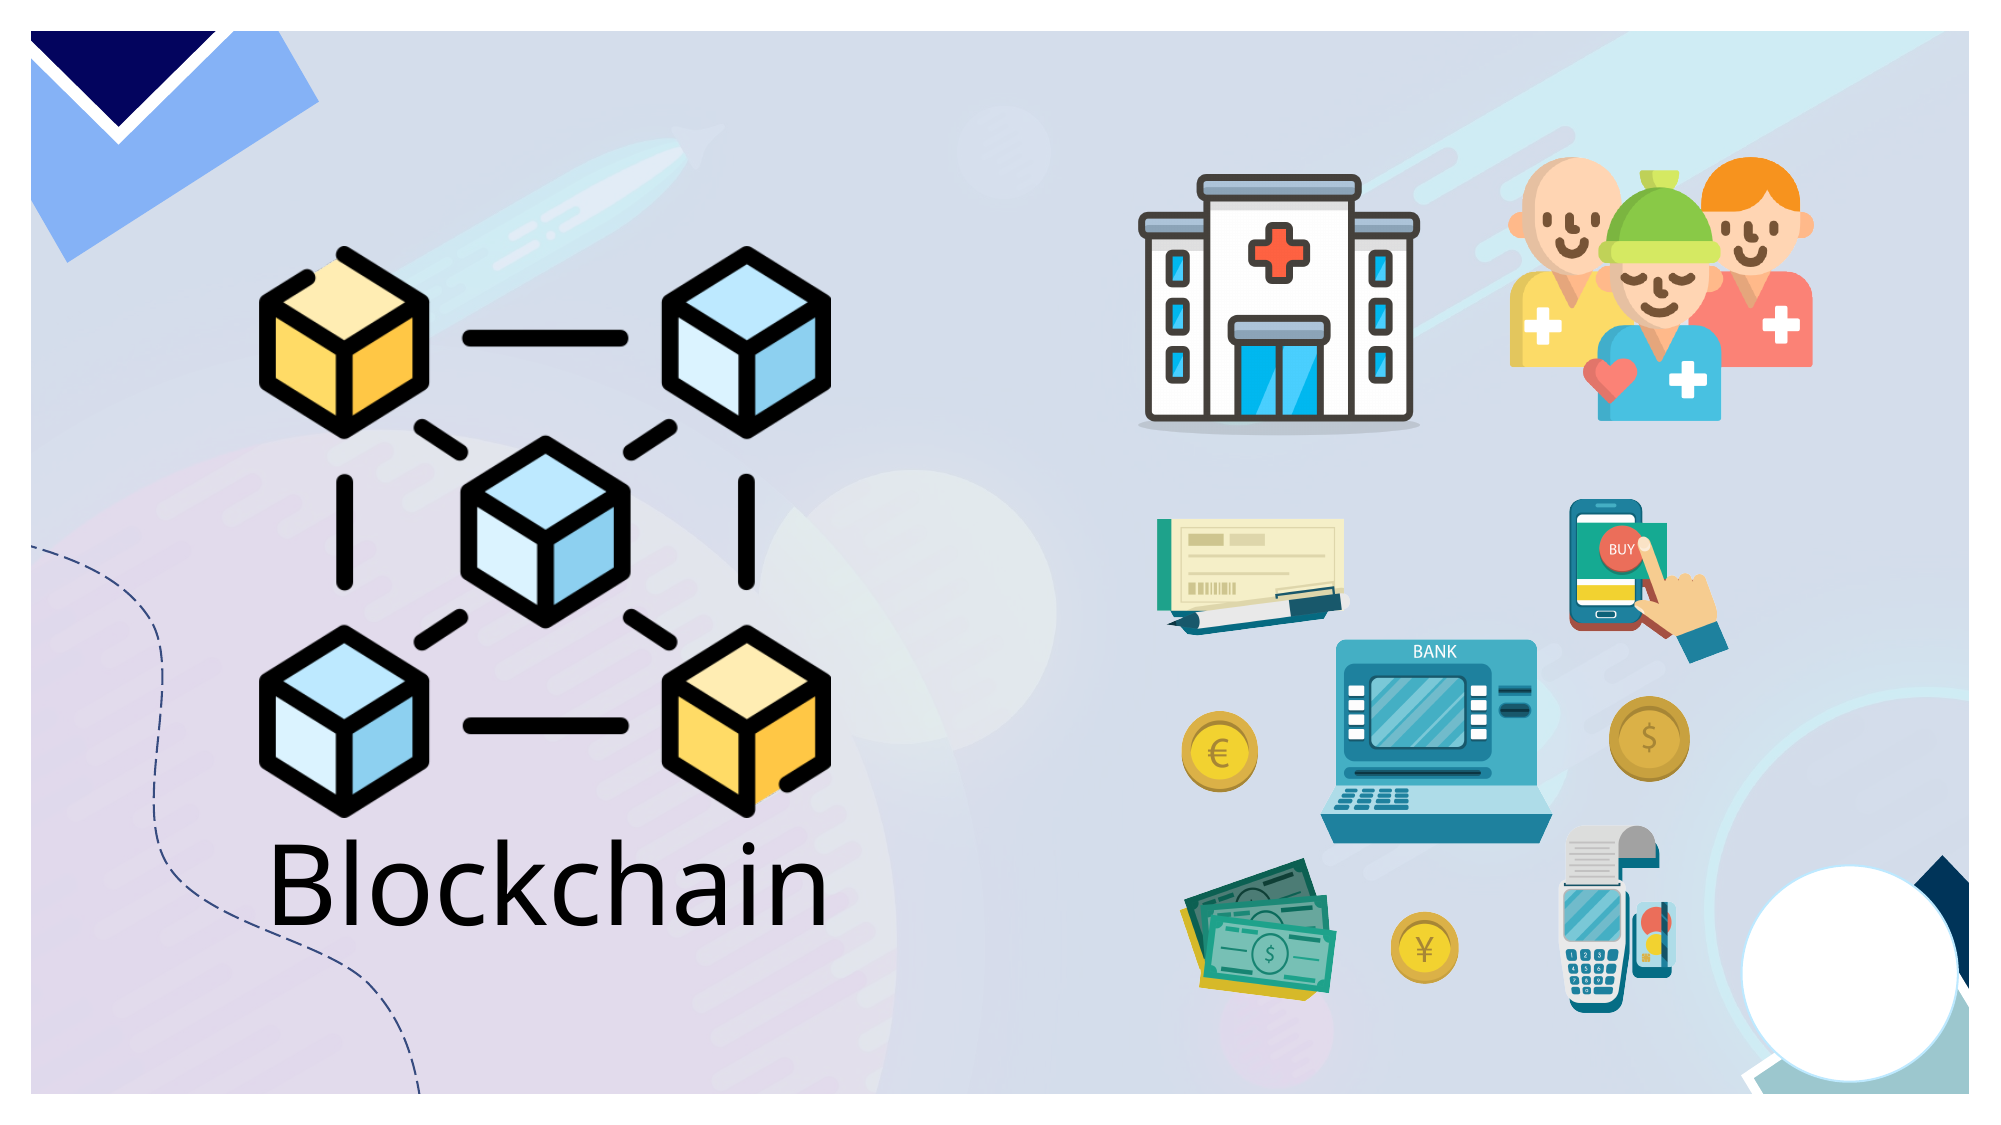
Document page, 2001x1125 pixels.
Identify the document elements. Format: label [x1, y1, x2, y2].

text_box [199, 246, 899, 958]
picture [0, 0, 2000, 1125]
